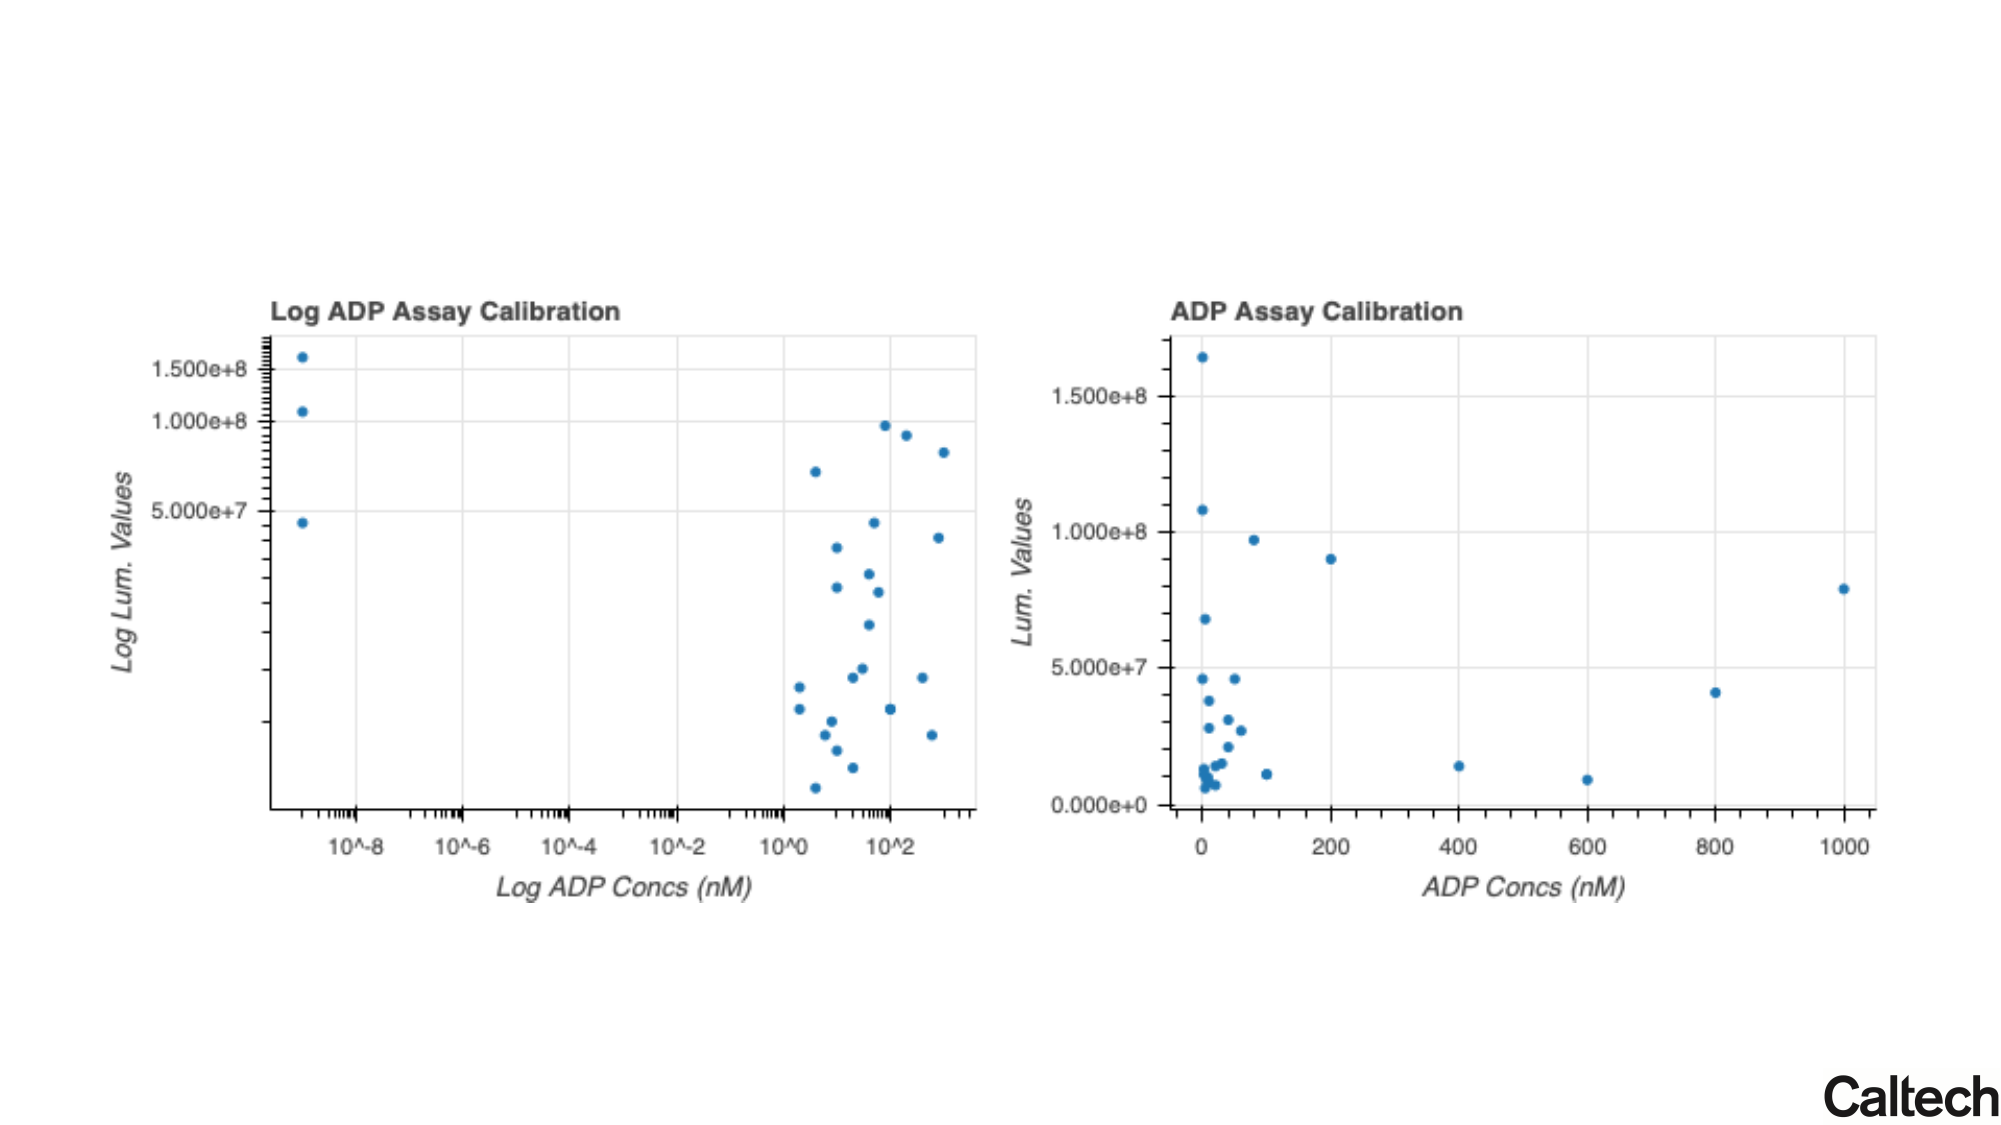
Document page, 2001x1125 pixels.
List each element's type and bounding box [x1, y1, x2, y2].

picture [99, 277, 1938, 903]
picture [1823, 1068, 2000, 1125]
